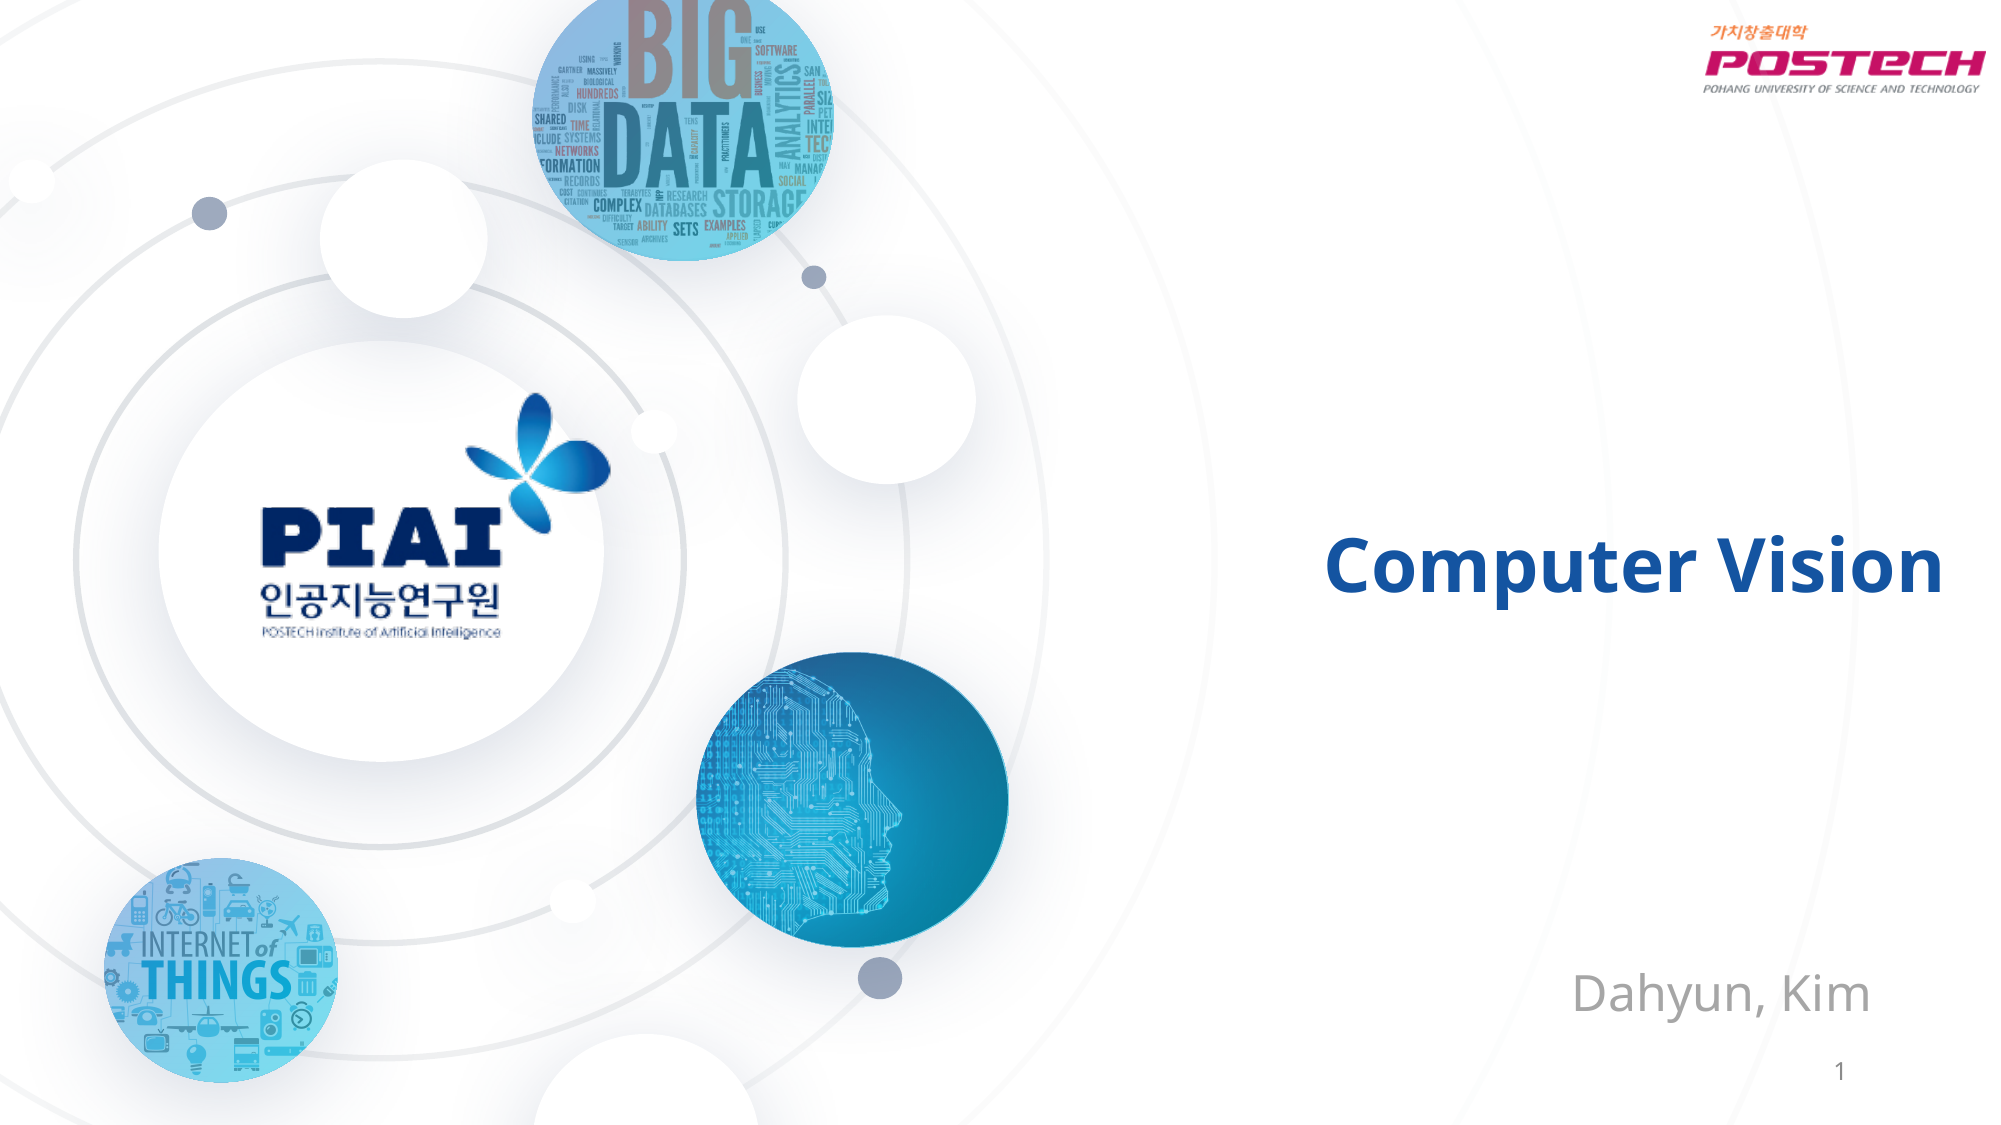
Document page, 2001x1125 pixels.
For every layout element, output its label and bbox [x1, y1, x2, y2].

text_box [0, 0, 2000, 1125]
picture [171, 383, 713, 652]
